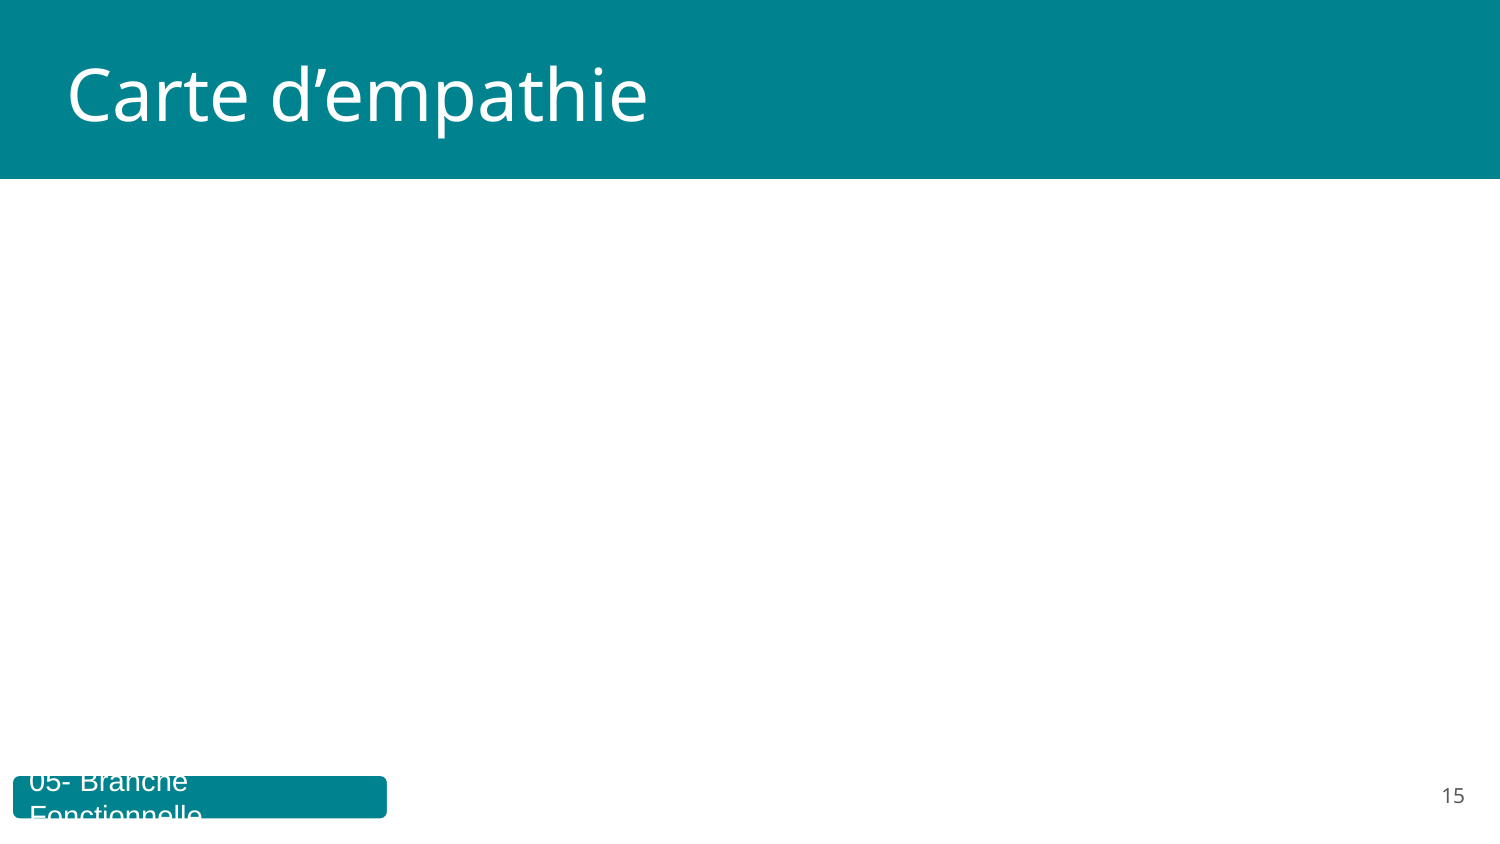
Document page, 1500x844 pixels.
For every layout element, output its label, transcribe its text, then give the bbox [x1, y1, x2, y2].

text_box 05- Branche Fonctionnelle [12, 775, 388, 820]
slide_number ‹#› [1389, 764, 1480, 830]
title Carte d’empathie [50, 30, 1481, 152]
